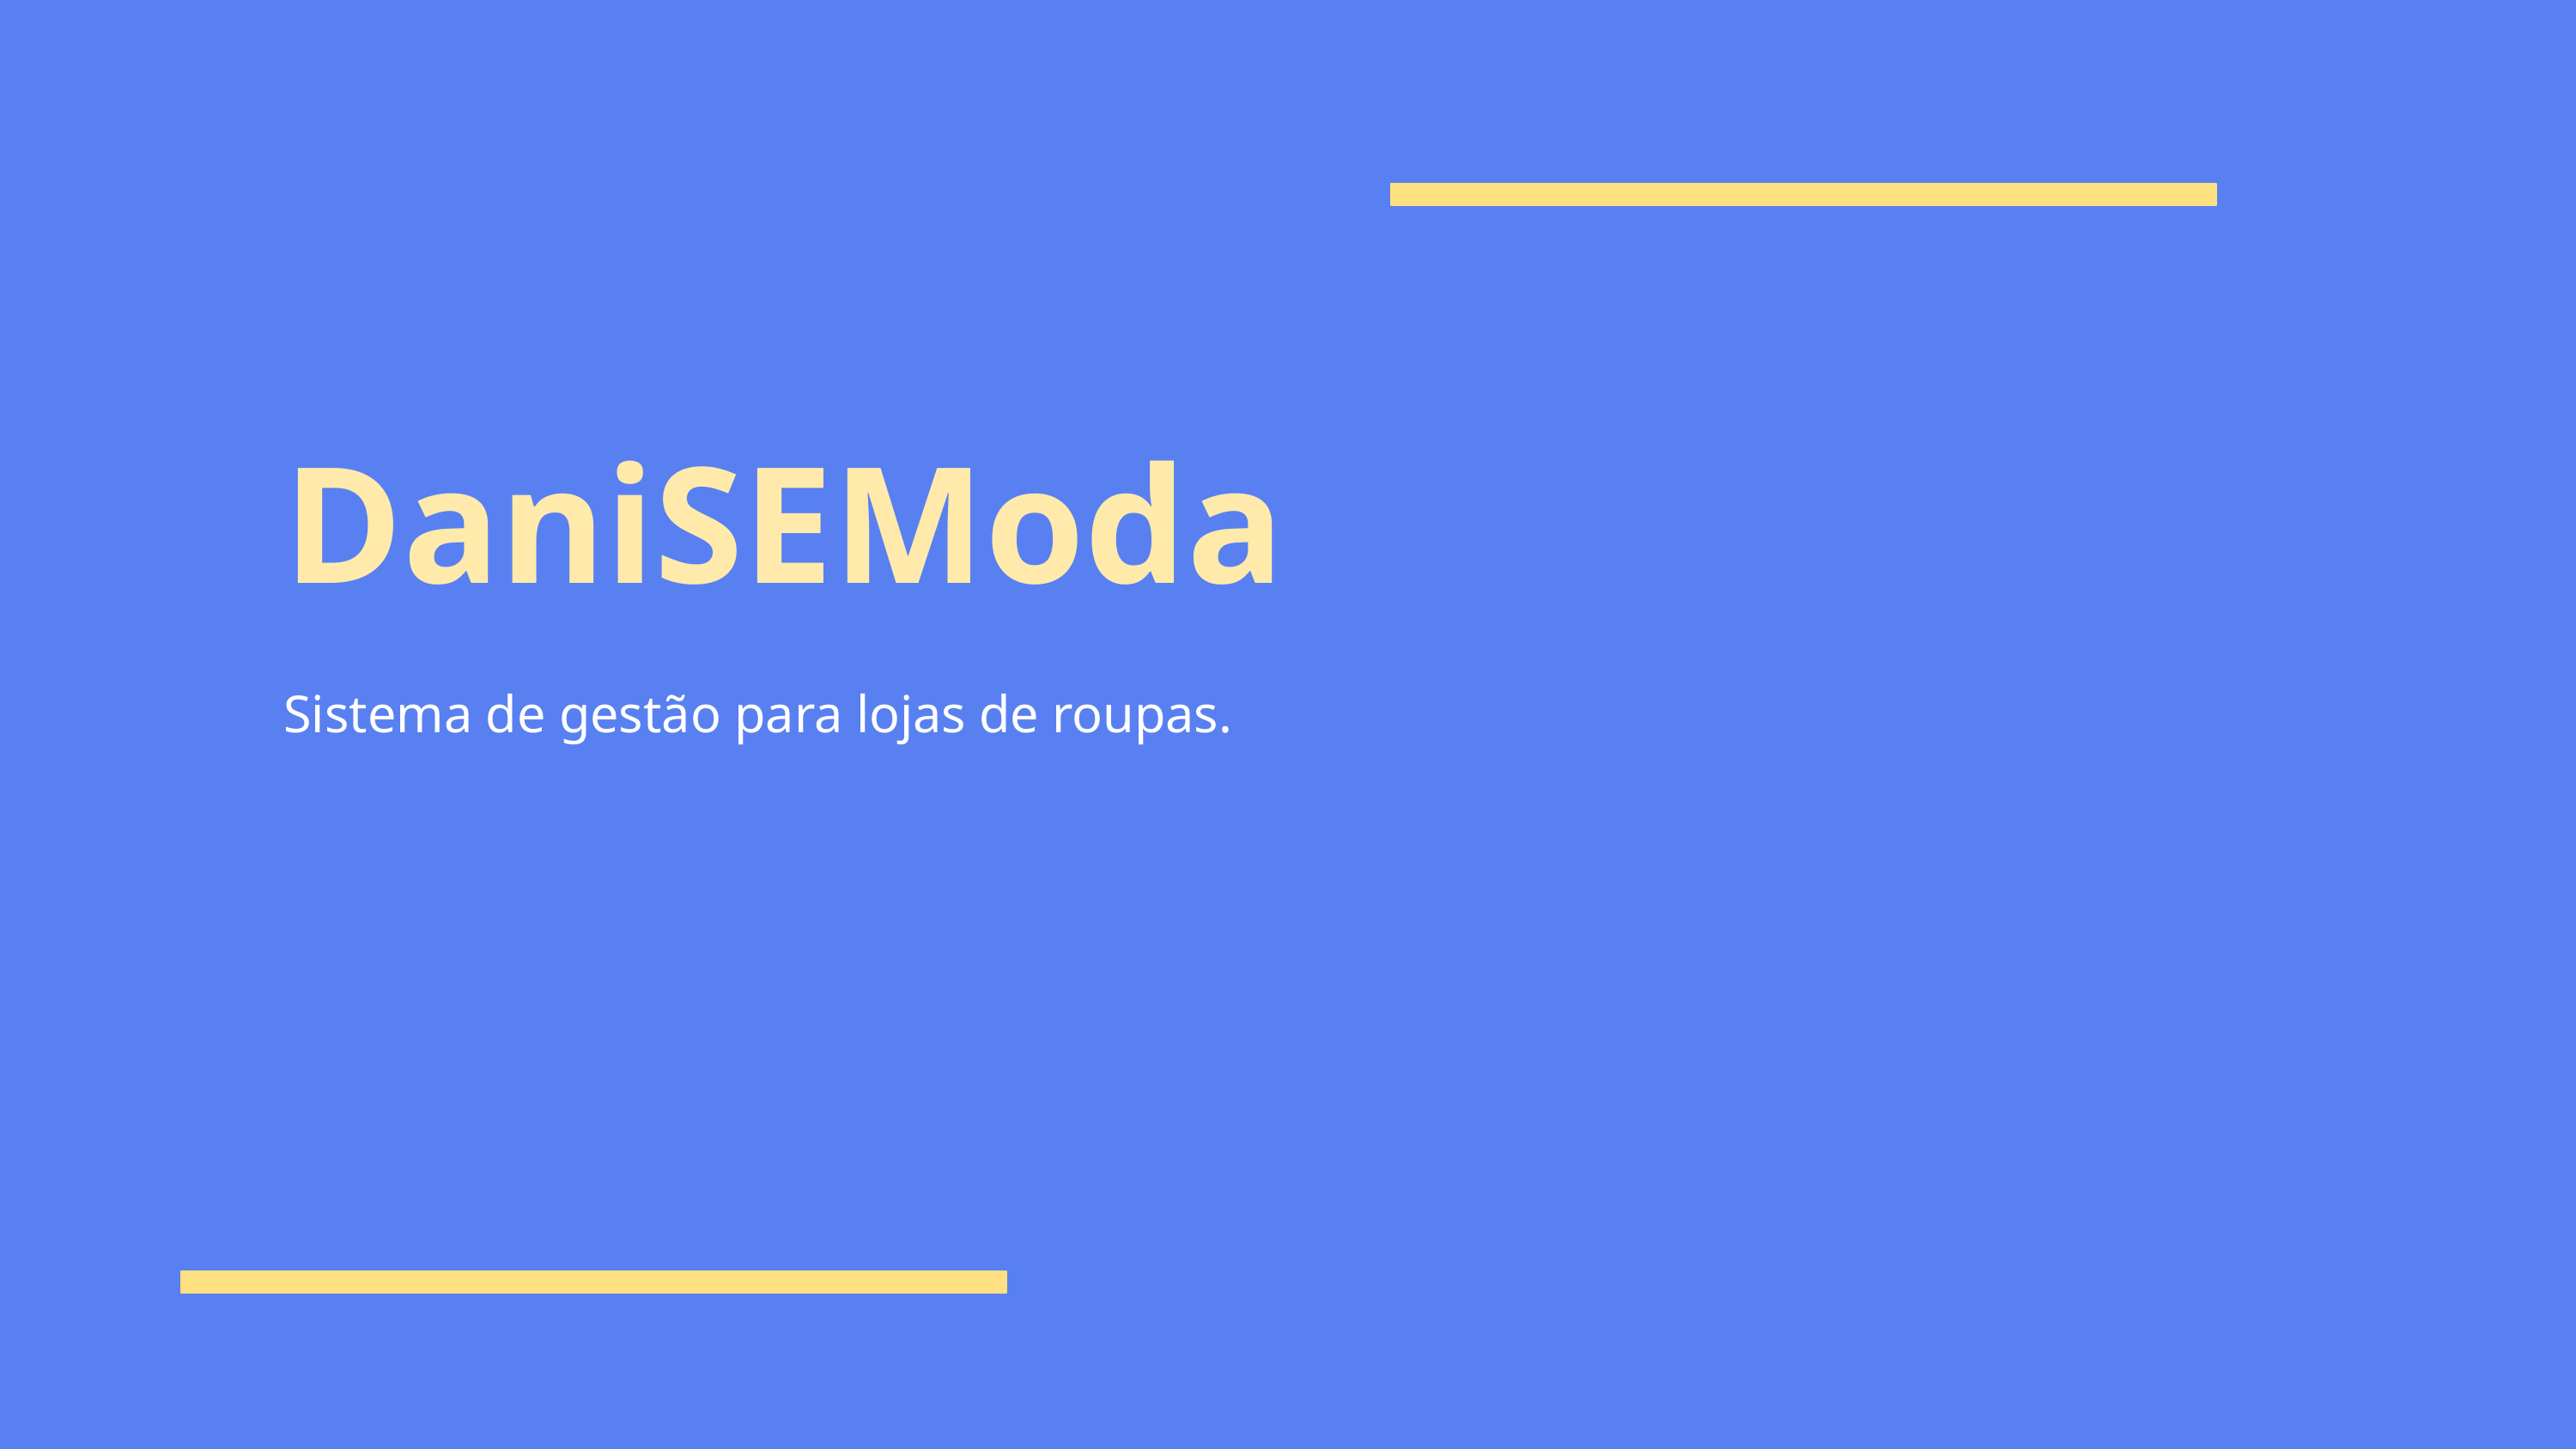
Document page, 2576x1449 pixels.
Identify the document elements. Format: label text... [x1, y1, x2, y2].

text_box [1391, 184, 2217, 205]
text_box [180, 1271, 1006, 1294]
text_box DaniSEModa [270, 447, 1613, 591]
text_box Sistema de gestão para lojas de roupas. [270, 689, 1519, 735]
